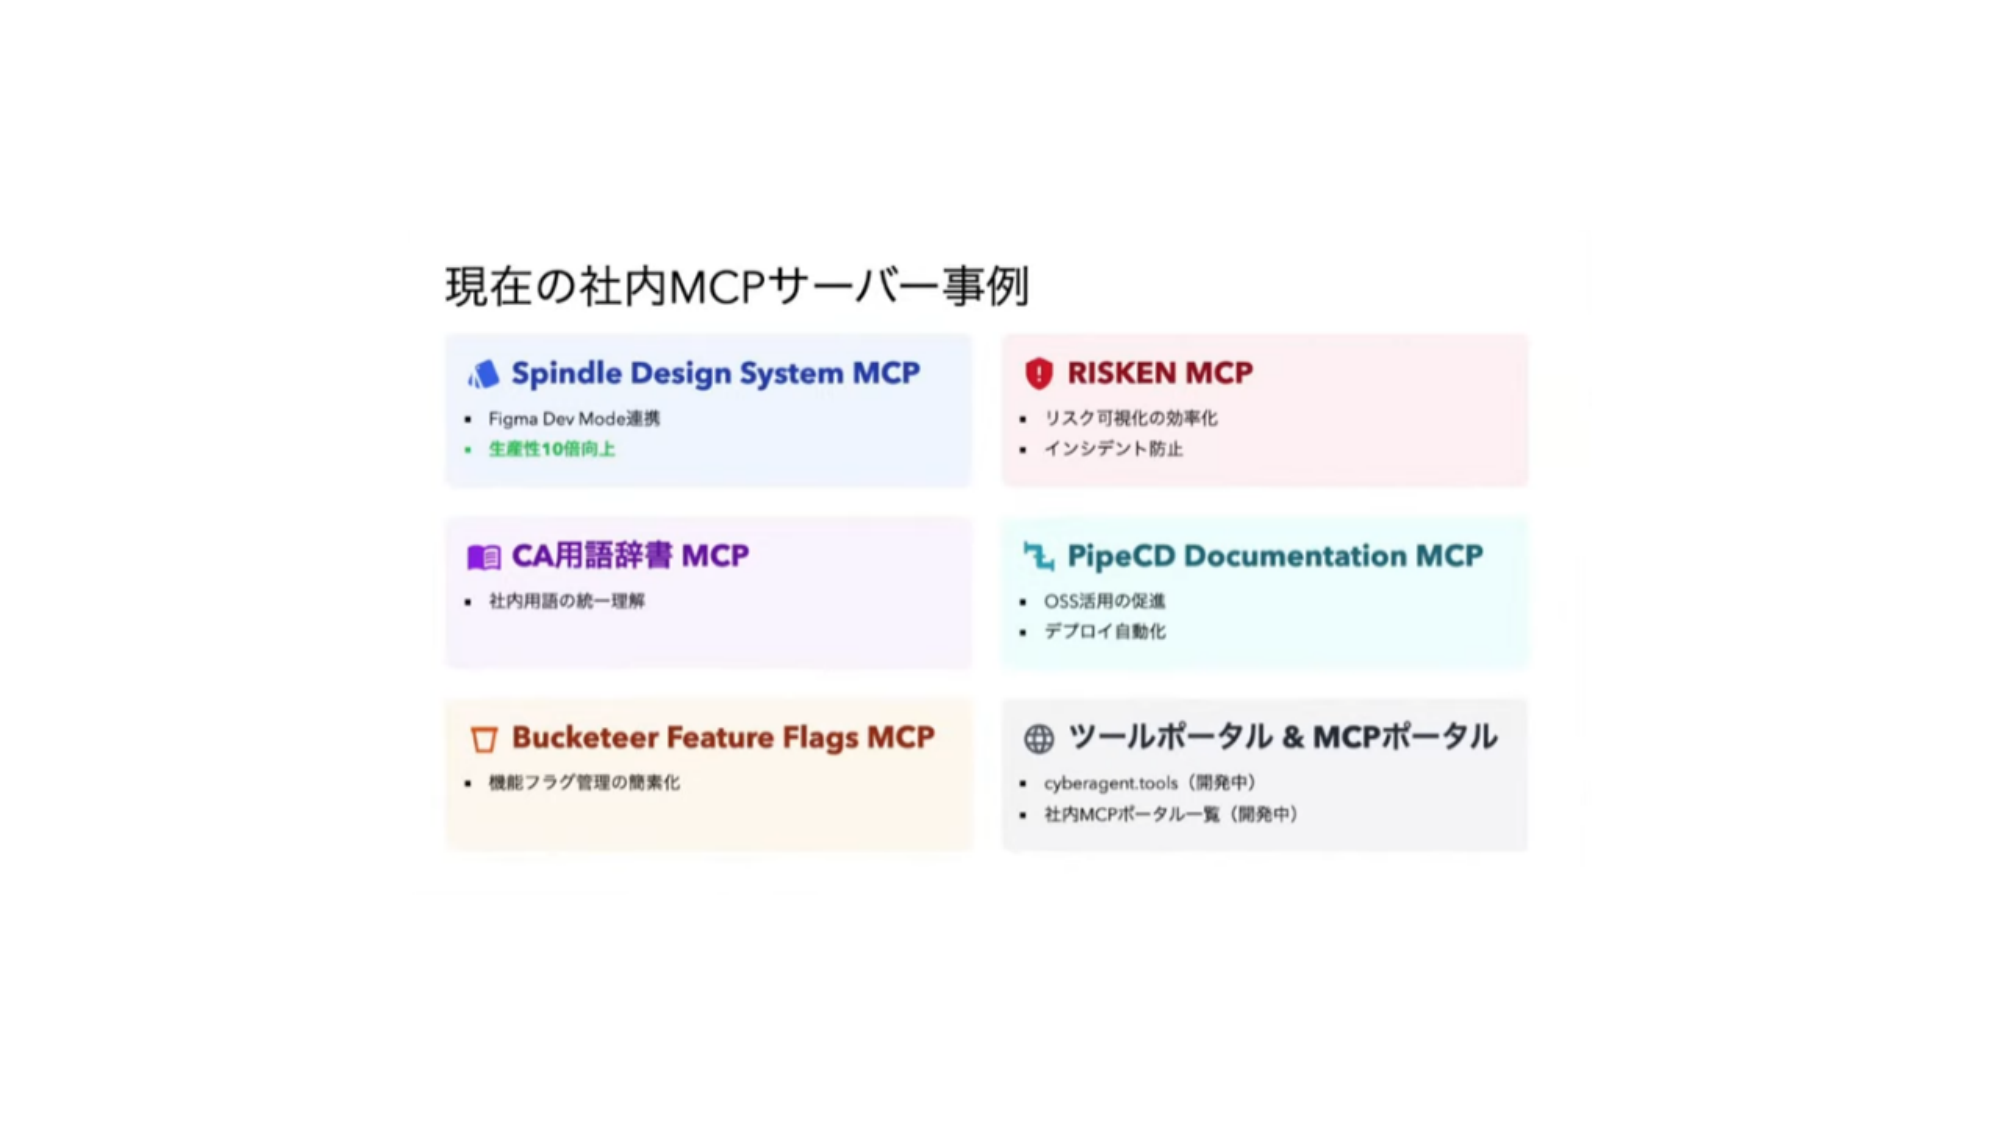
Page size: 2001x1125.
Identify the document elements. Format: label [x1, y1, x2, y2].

picture [408, 230, 1592, 895]
